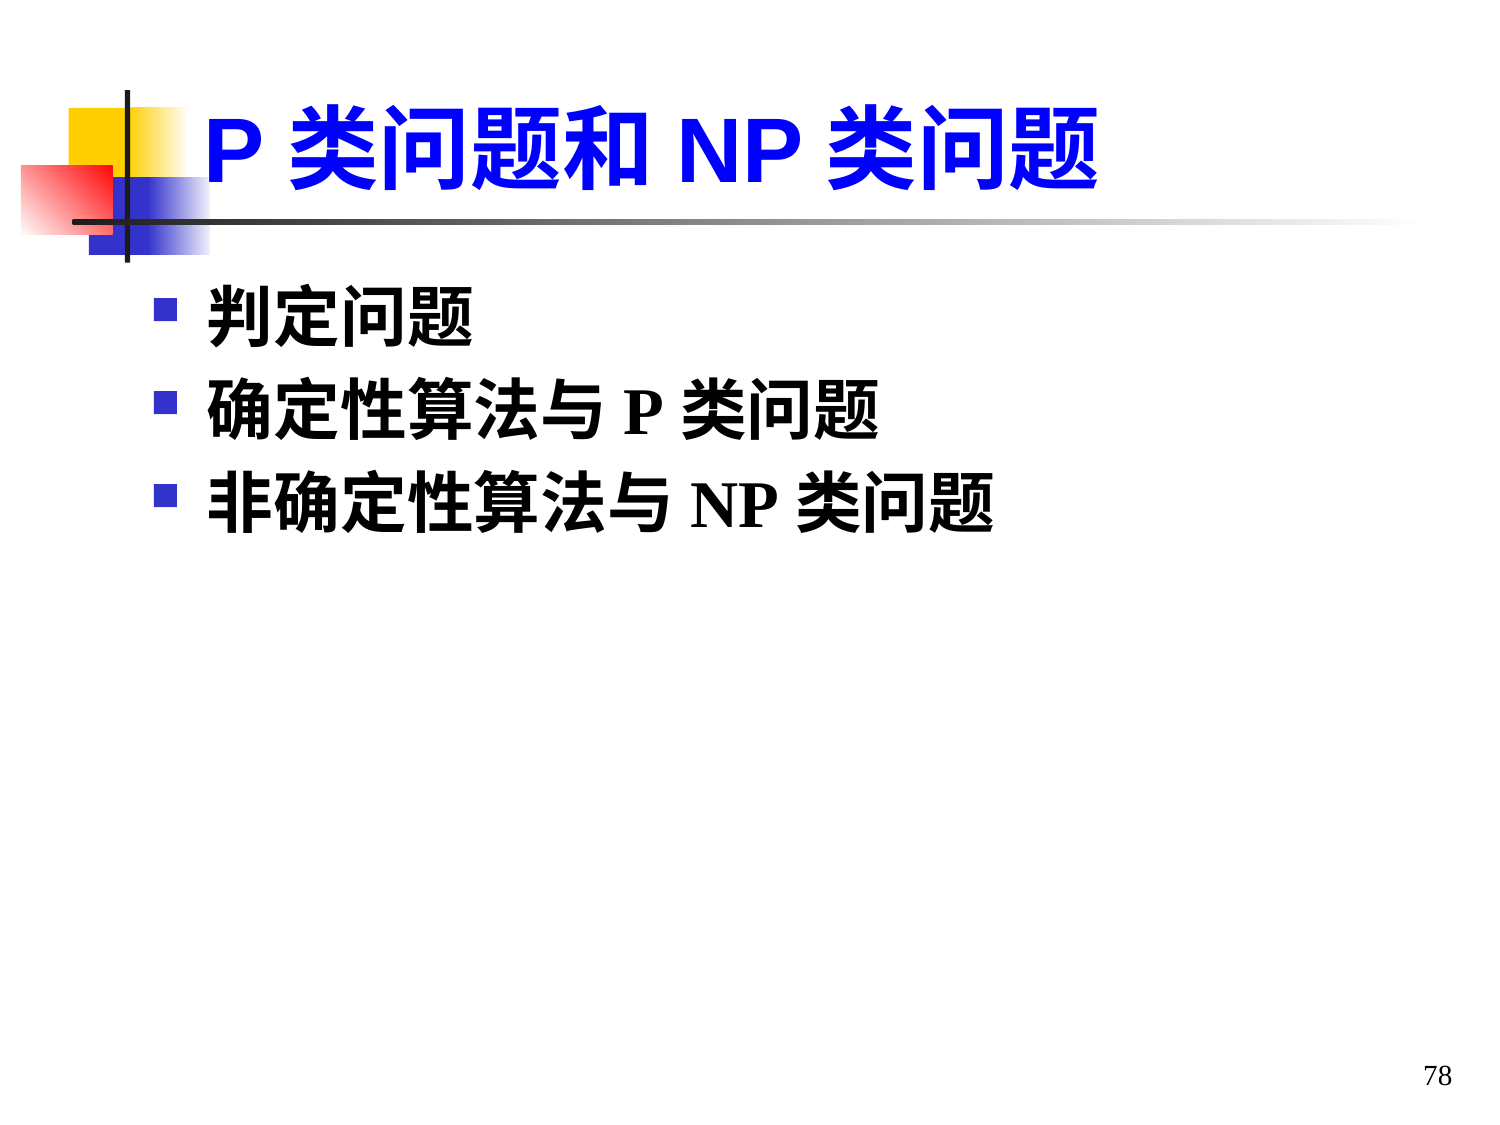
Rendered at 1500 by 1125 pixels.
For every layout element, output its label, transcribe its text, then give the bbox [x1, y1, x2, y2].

title P类问题和NP类问题 [188, 35, 1468, 208]
list 判定问题 确定性算法与P类问题 非确定性算法与NP类问题 [135, 267, 1469, 1006]
slide_number 78 [1155, 1024, 1468, 1100]
